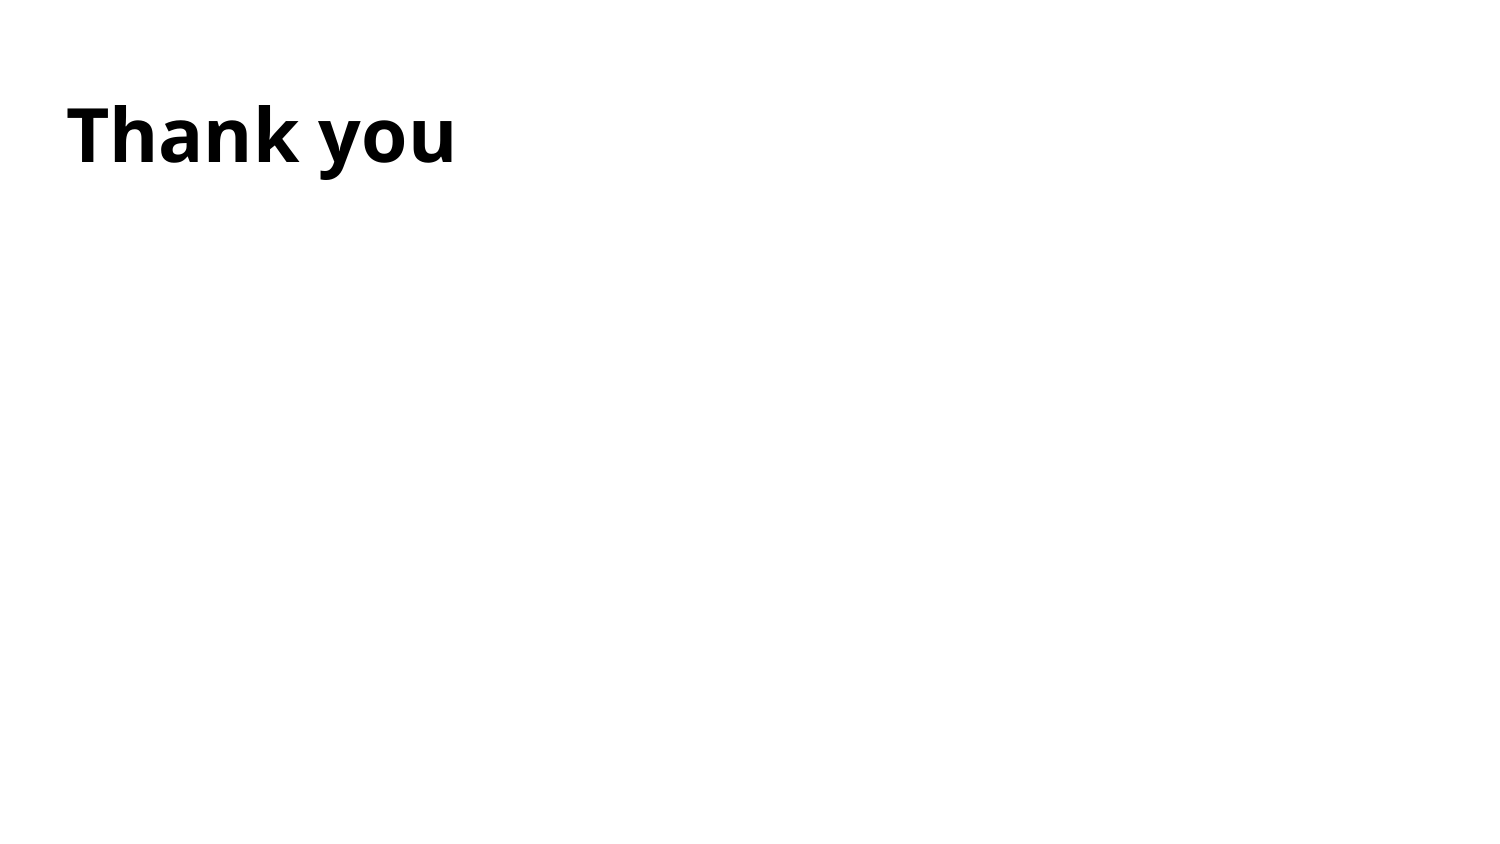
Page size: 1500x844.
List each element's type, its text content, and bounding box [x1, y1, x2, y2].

title Thank you [51, 72, 1449, 176]
